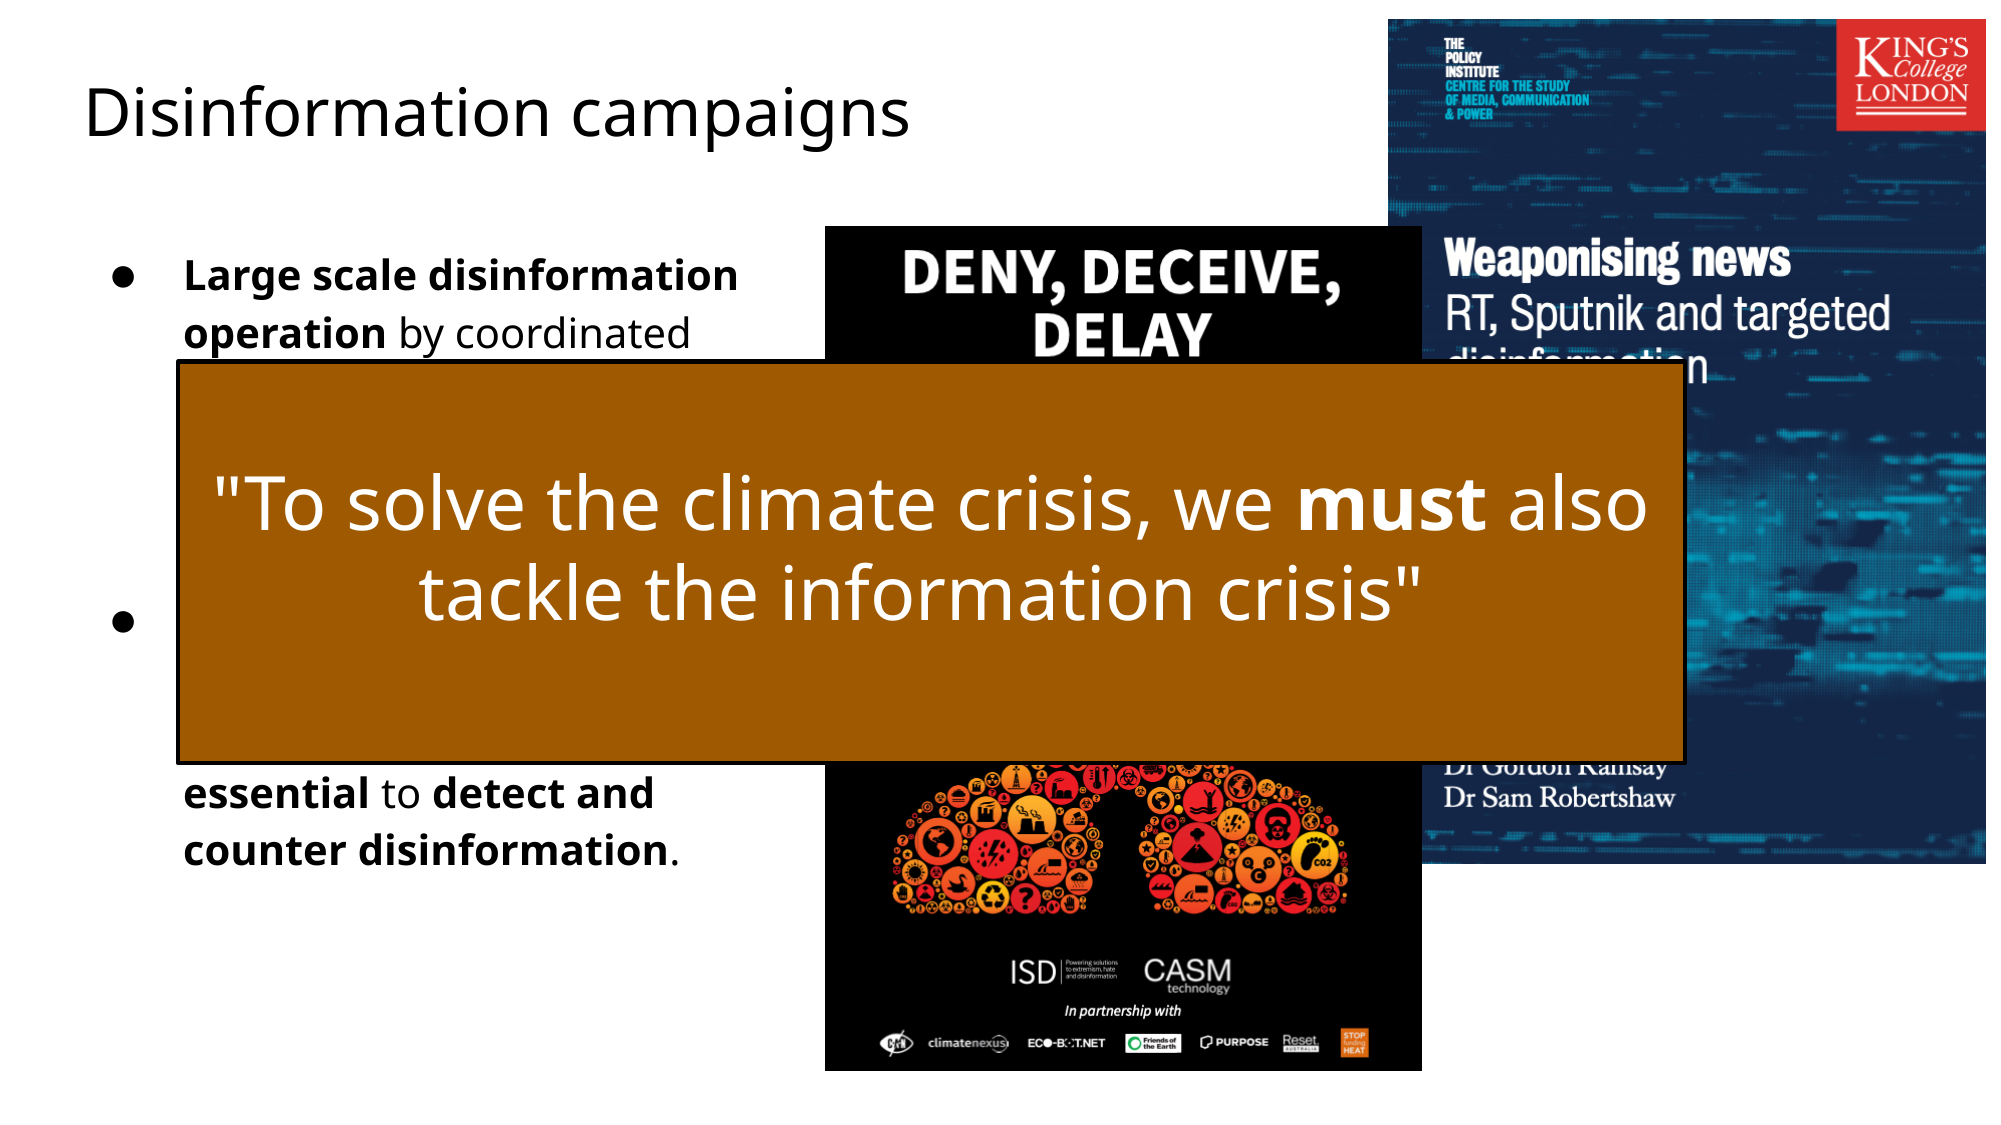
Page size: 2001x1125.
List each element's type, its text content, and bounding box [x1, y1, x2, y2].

picture [825, 19, 1986, 1071]
title Disinformation campaigns [68, 54, 1383, 180]
text_box "To solve the climate crisis, we must also tackle the information crisis" [176, 359, 820, 765]
list Large scale disinformation operation by coordinated actors Quantifying influence between users on social media is difficult, but essential to detect and counter disinformation. [68, 226, 790, 974]
